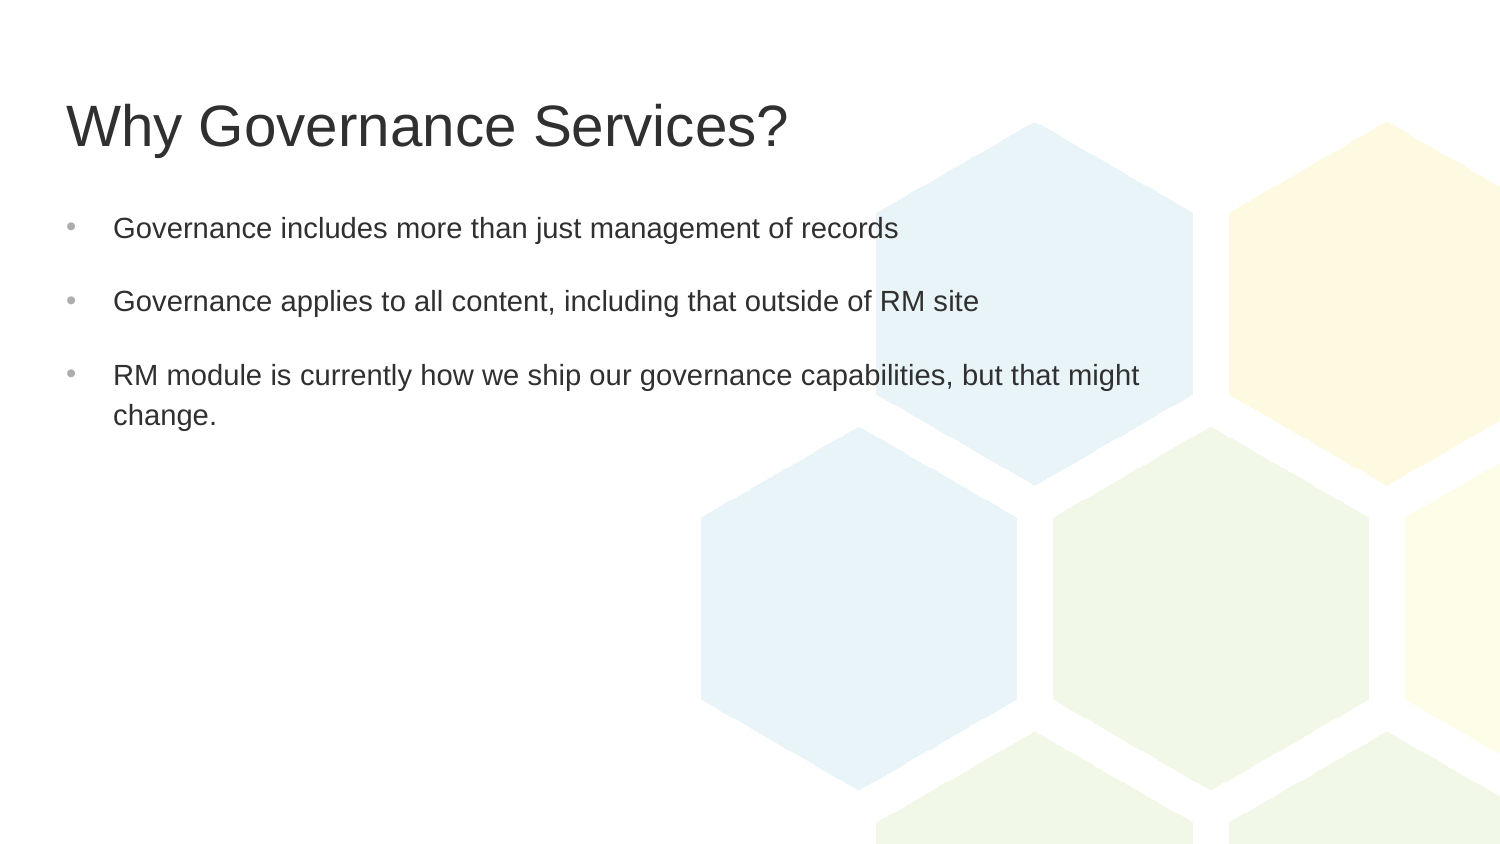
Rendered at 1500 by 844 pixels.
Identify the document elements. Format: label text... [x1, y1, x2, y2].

title Why Governance Services? [51, 72, 1449, 167]
list Governance includes more than just management of records Governance applies to all content, including that outside of RM site RM module is currently how we ship our governance capabilities, but that might change. [51, 189, 1175, 586]
picture [0, 0, 1500, 844]
